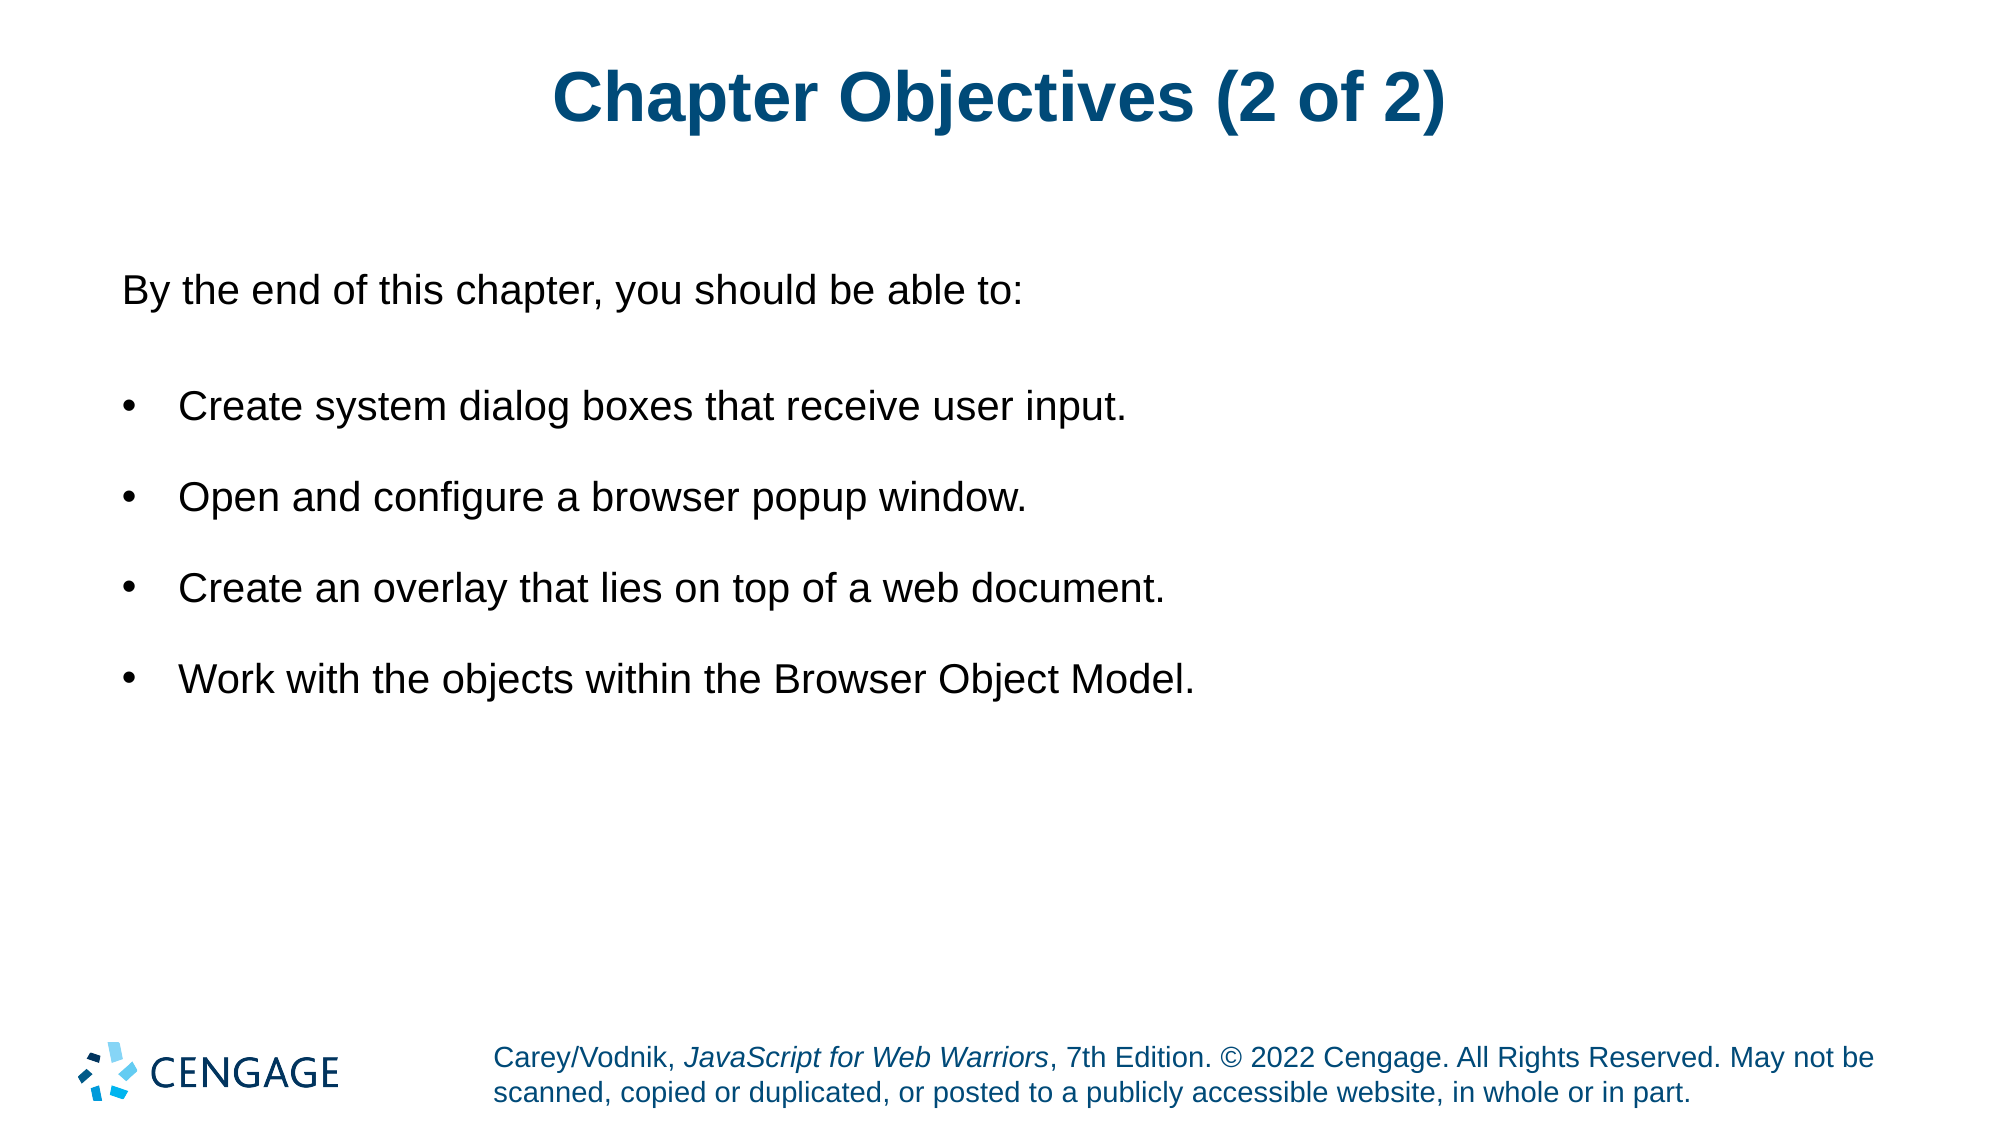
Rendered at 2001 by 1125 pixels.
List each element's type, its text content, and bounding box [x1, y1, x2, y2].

picture [78, 1042, 338, 1101]
list By the end of this chapter, you should be able to: Create system dialog boxes that receive user input. Open and configure a browser popup window. Create an overlay that lies on top of a web document. Work with the objects within the Browser Object Model. [121, 268, 1880, 990]
title Chapter Objectives (2 of 2) [137, 59, 1863, 171]
